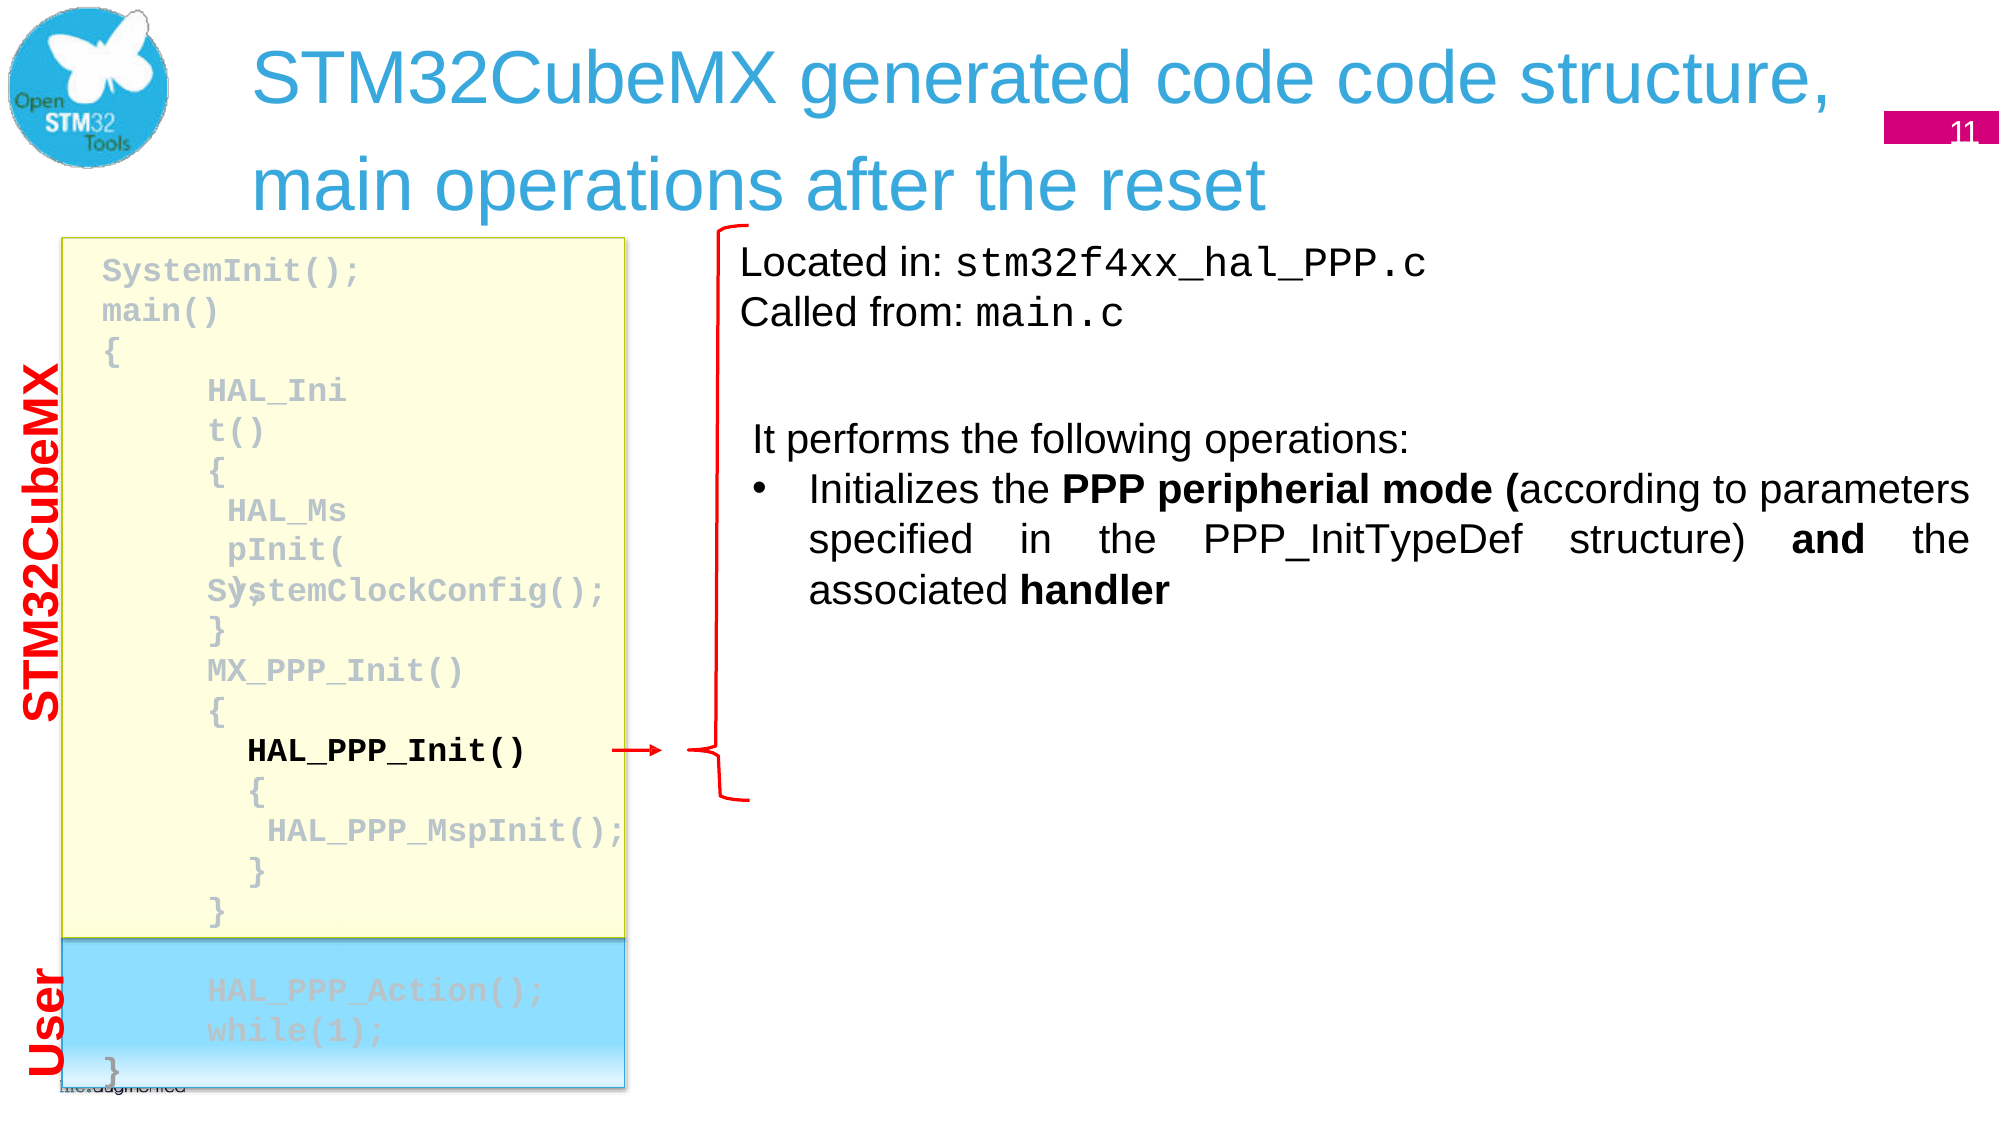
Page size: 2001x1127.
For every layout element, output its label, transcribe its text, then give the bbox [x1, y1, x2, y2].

text_box [612, 744, 663, 757]
text_box [54, 726, 633, 949]
text_box It performs the following operations: [750, 412, 1415, 462]
text_box STM32CubeMX [7, 360, 69, 726]
text_box [54, 949, 633, 1099]
text_box SystemClockConfig(); [204, 568, 610, 609]
text_box [0, 0, 177, 177]
text_box MX_PPP_Init() { HAL_PPP_Init() { HAL_PPP_MspInit(); } } [205, 648, 630, 928]
title STM32CubeMX generated code code structure, main operations after the reset [101, 12, 1856, 333]
text_box [1884, 111, 1946, 144]
text_box [625, 333, 633, 748]
text_box } [100, 1048, 125, 1089]
text_box HAL_PPP_Action(); while(1); [205, 968, 550, 1049]
text_box 11 [1946, 110, 1983, 151]
picture [49, 1081, 196, 1103]
text_box [1983, 111, 2000, 144]
text_box SystemInit(); main() { HAL_Init() { HAL_MspInit(); } [100, 248, 510, 648]
text_box [688, 333, 750, 801]
text_box User [13, 965, 75, 1081]
text_box [54, 233, 101, 360]
text_box [62, 237, 625, 938]
text_box Initializes the PPP peripherial mode (according to parameters specified in the PPP_InitTypeDef structure) and the associated handler [750, 462, 1971, 613]
text_box [62, 949, 625, 1088]
